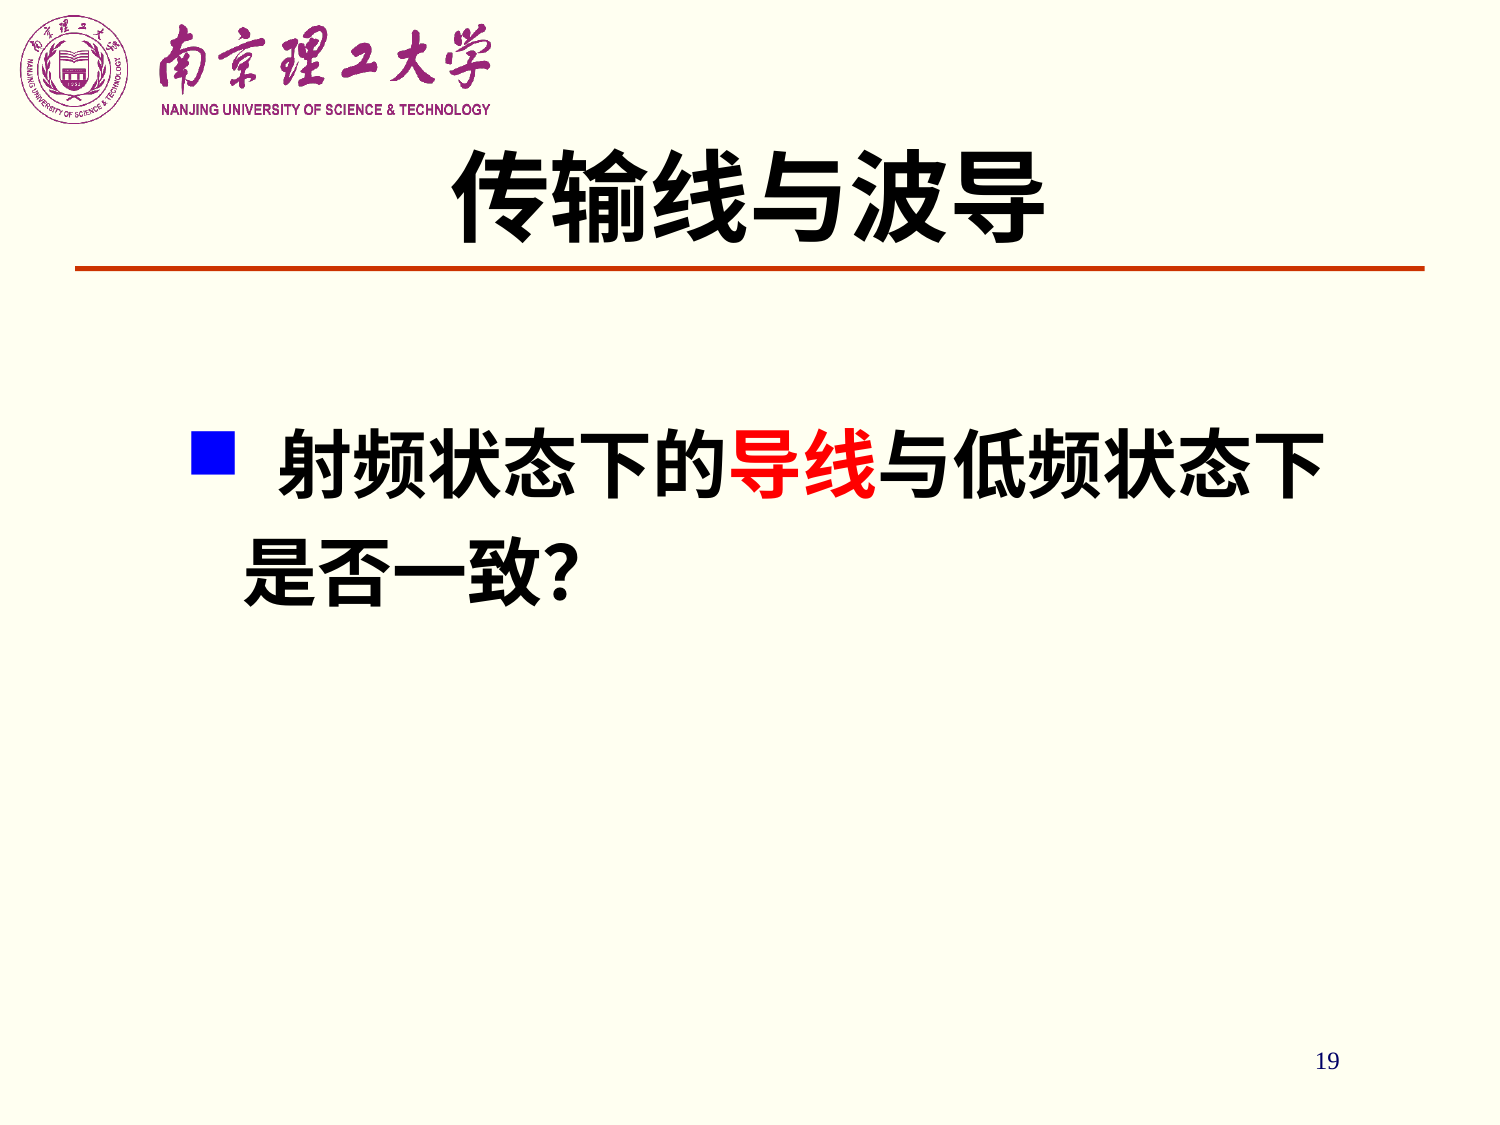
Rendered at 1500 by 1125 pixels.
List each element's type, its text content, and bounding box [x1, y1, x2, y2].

picture [17, 15, 491, 126]
text_box 射频状态下的导线与低频状态下是否一致？ [171, 302, 1397, 732]
title 传输线与波导 [143, 125, 1357, 263]
